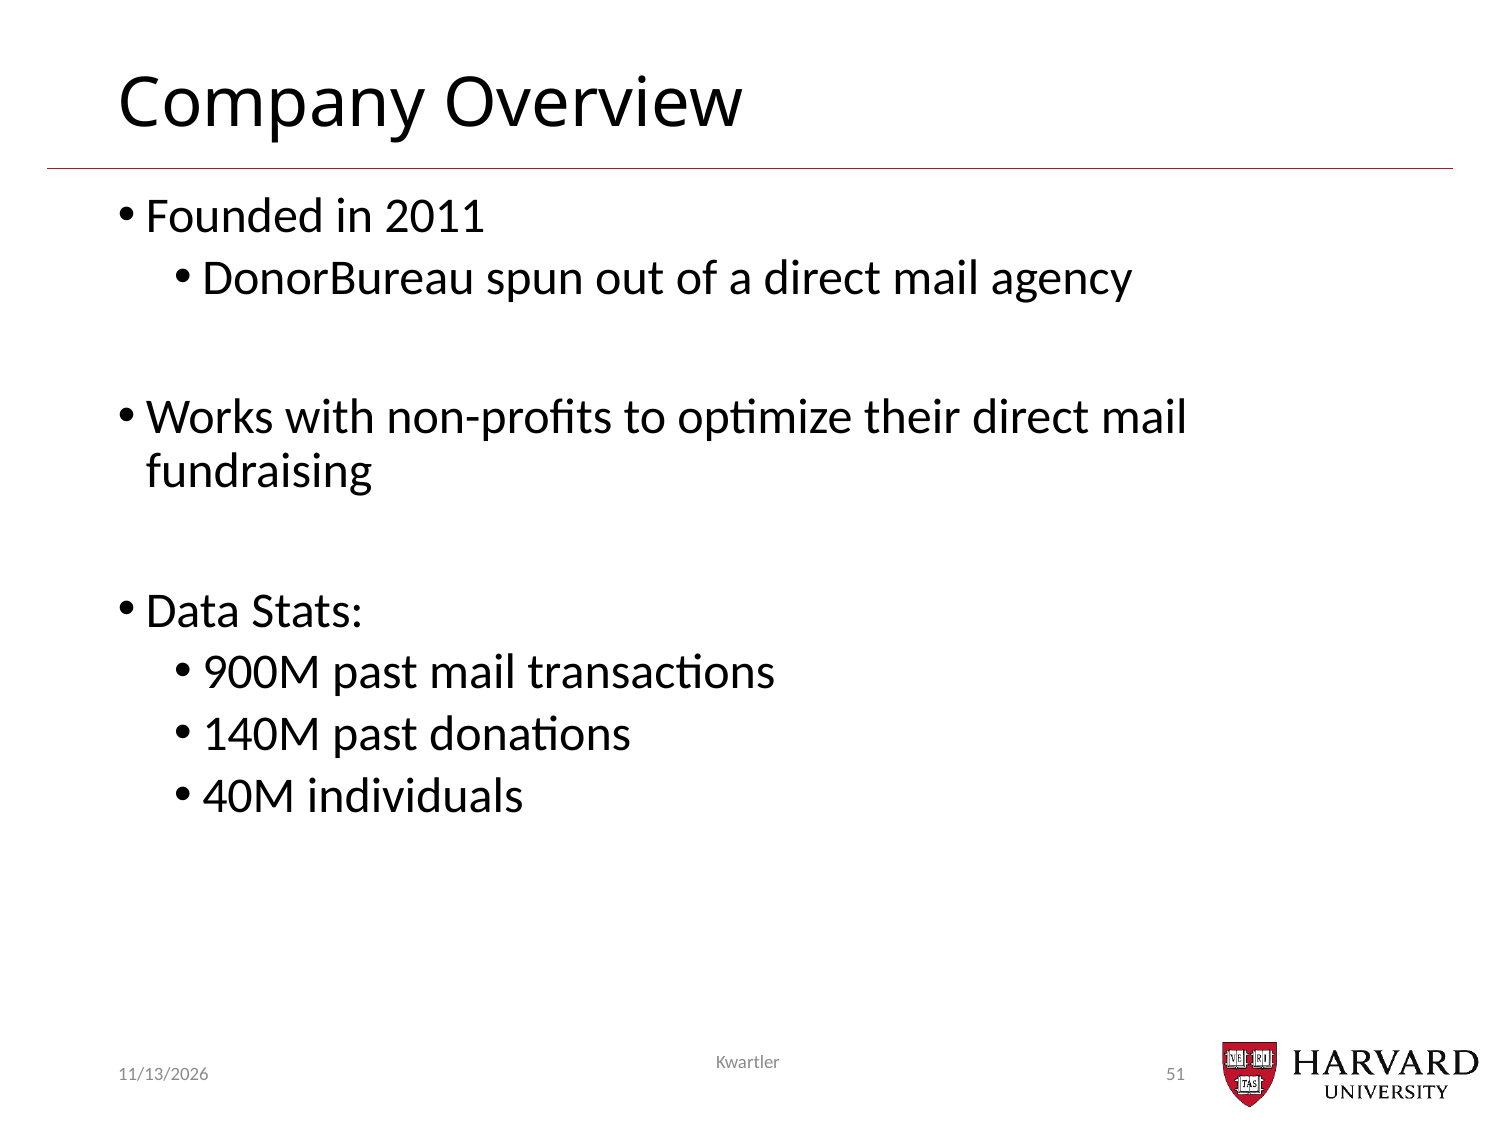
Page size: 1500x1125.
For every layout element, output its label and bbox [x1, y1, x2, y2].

picture [1200, 1024, 1500, 1125]
text_box [103, 182, 1397, 1023]
slide_number [1059, 1042, 1200, 1103]
title [103, 59, 1397, 157]
text_box [496, 1042, 1004, 1103]
slide_number [103, 1042, 441, 1103]
